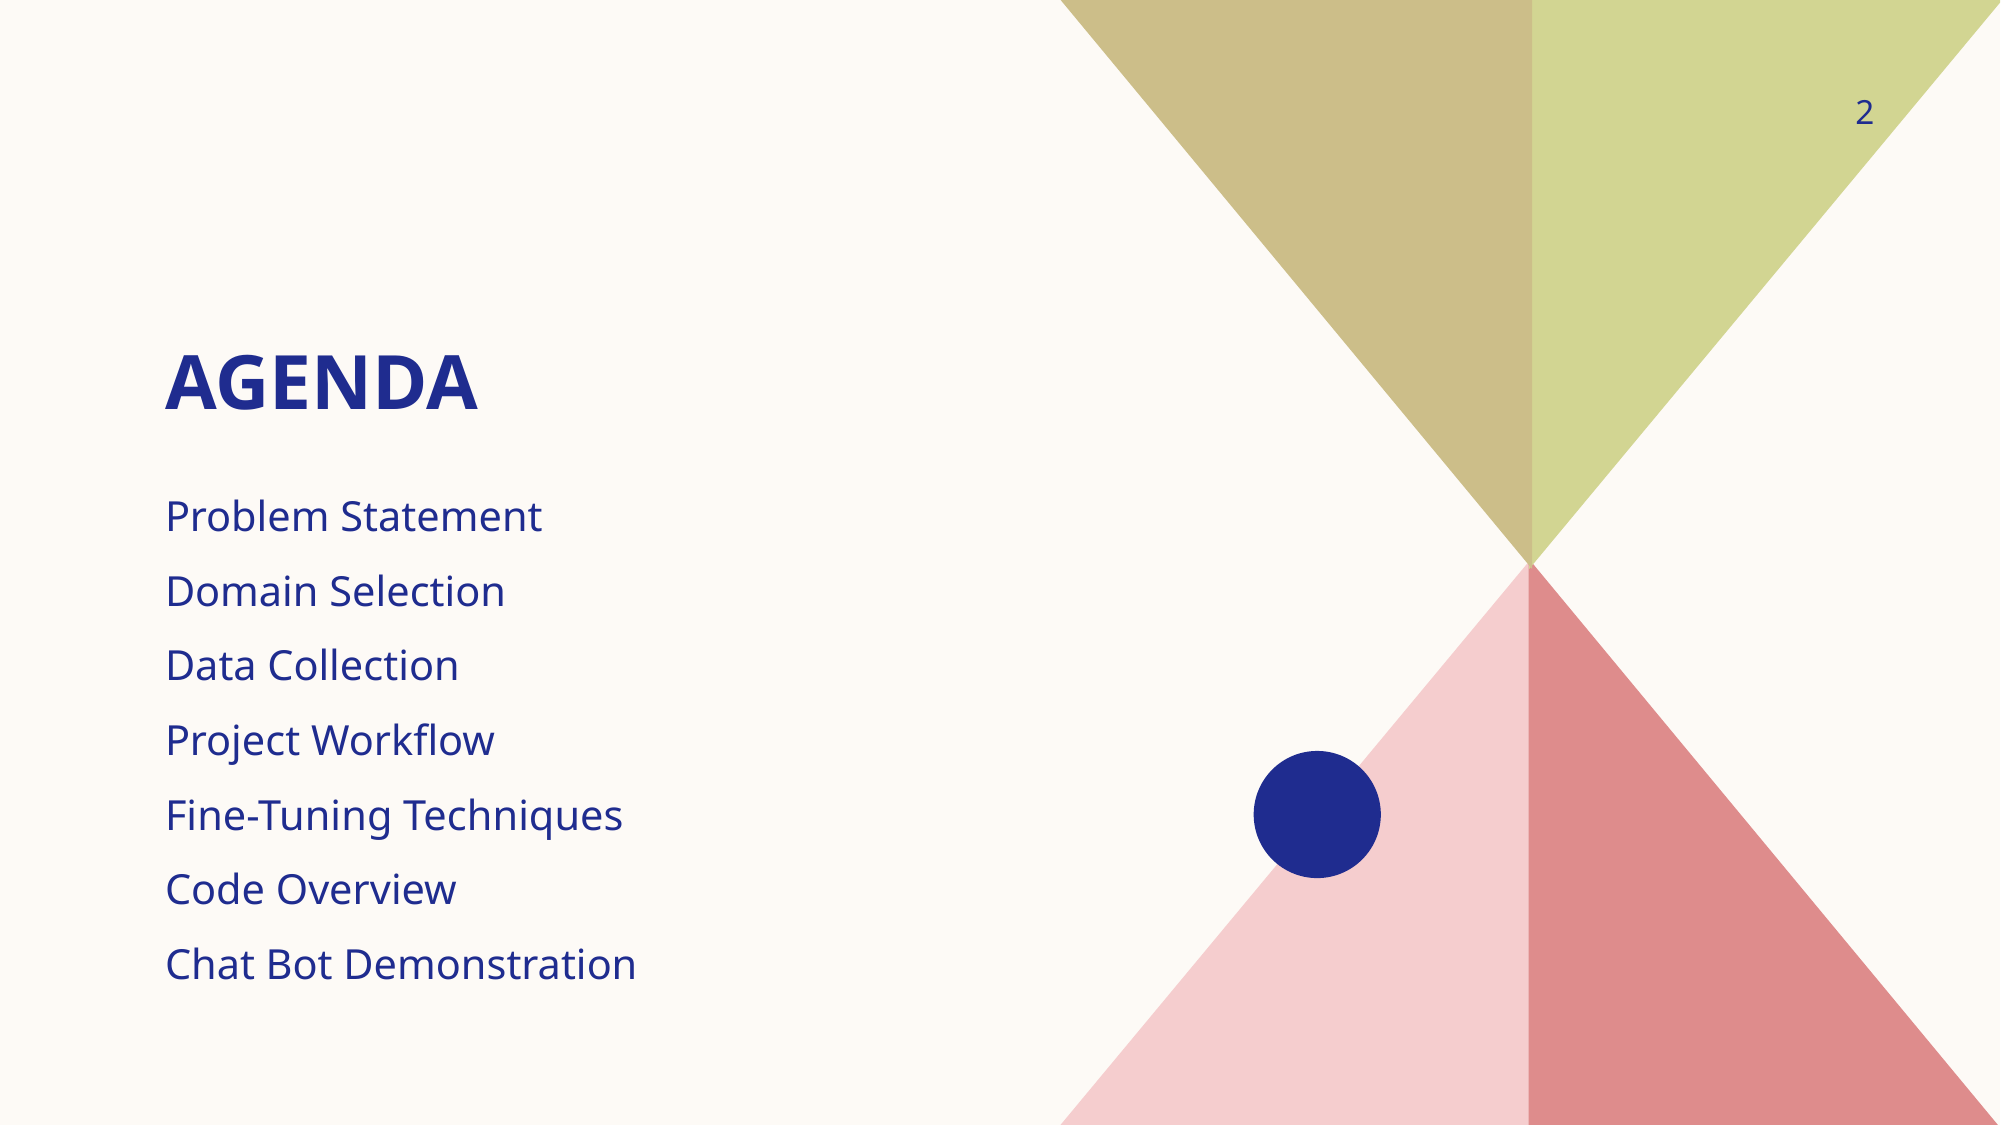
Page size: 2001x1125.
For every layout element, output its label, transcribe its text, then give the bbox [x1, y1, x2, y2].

list Problem Statement Domain Selection Data Collection Project Workflow Fine-Tuning Techniques Code Overview Chat Bot Demonstration [150, 464, 1230, 992]
slide_number ‹#› [1699, 75, 1875, 153]
title AGENDA [150, 173, 1230, 425]
